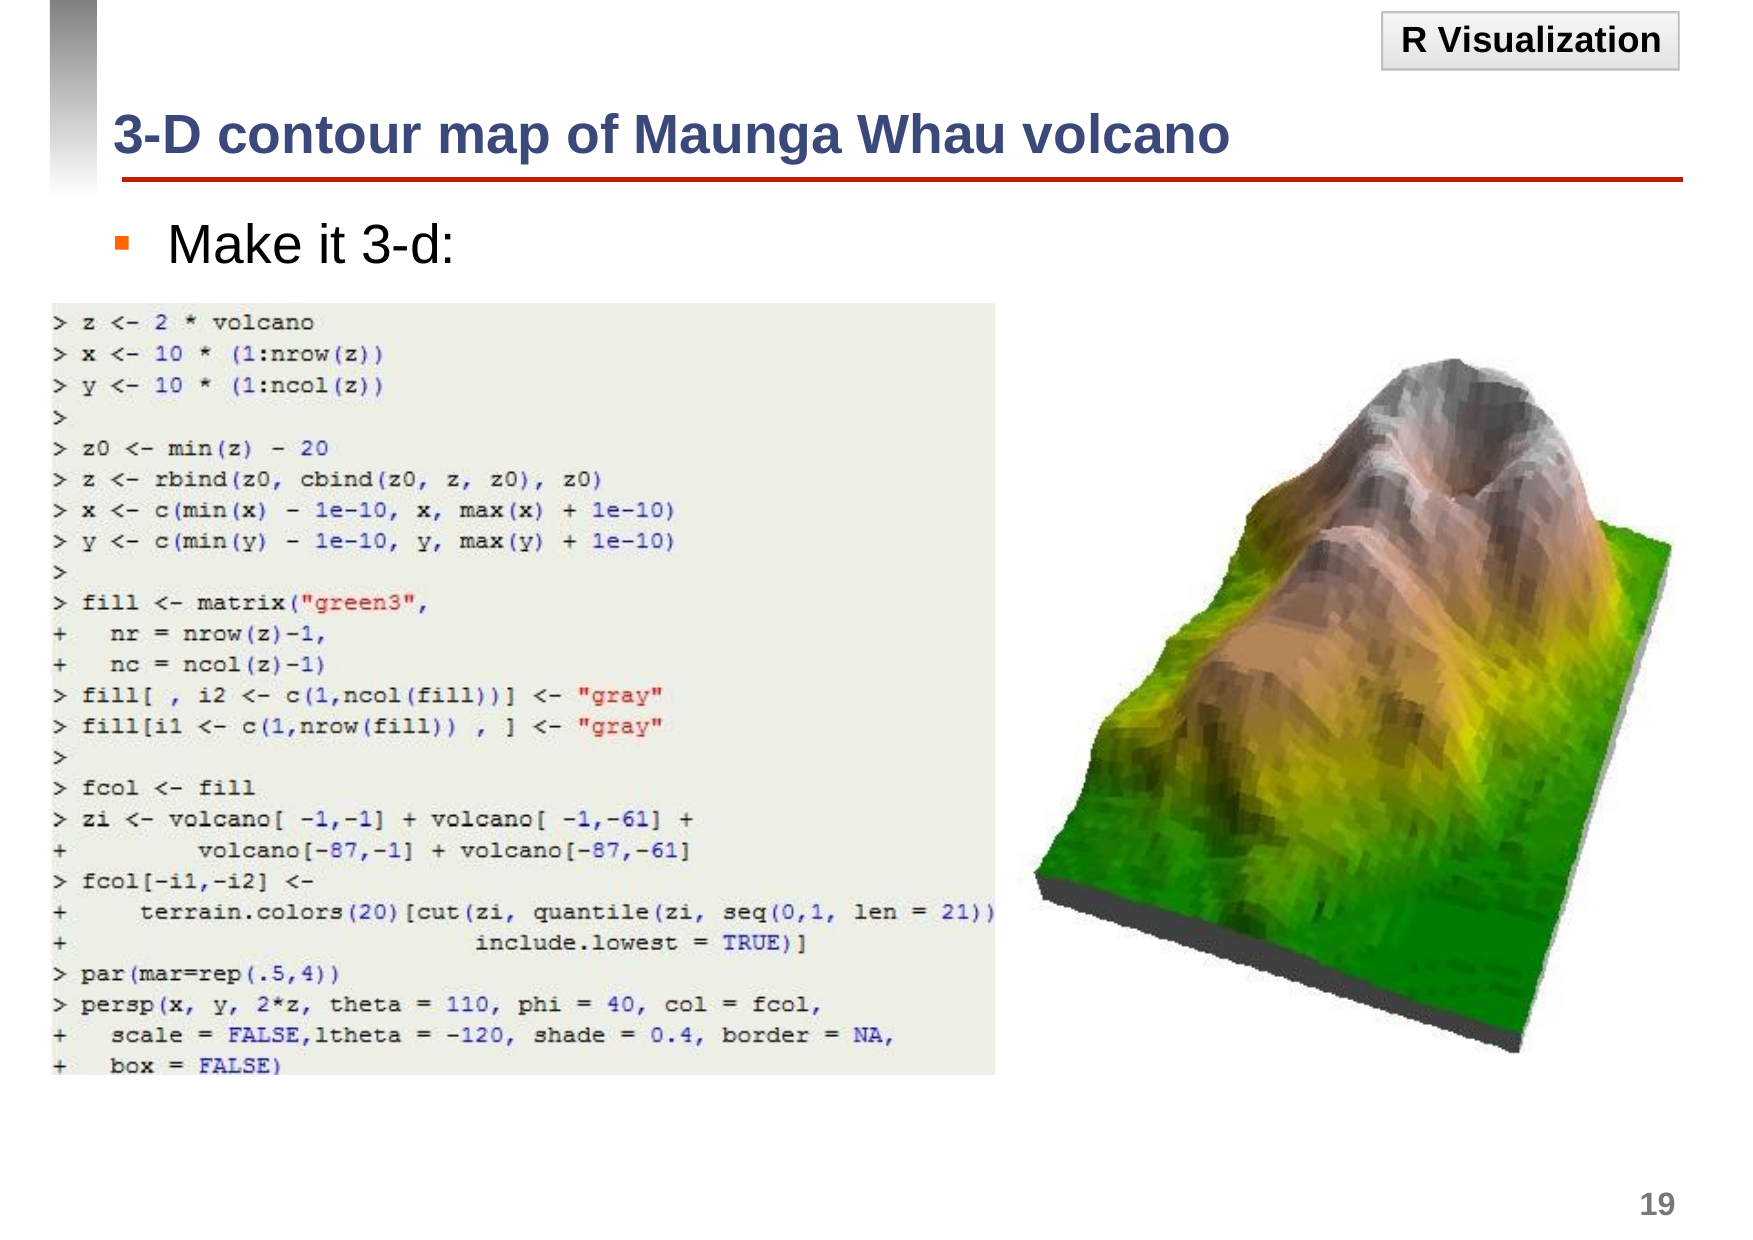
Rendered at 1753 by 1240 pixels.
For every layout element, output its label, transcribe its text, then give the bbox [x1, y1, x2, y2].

slide_number 19 [1635, 1187, 1680, 1240]
text_box [49, 412, 996, 826]
text_box [875, 216, 1702, 412]
text_box [1384, 14, 1677, 68]
picture [49, 0, 97, 243]
text_box [49, 303, 996, 412]
text_box [49, 826, 996, 1075]
text_box [875, 826, 1702, 1103]
text_box [1381, 11, 1680, 71]
text_box R Visualization 3-D contour map of Maunga Whau volcano Make it 3-d: [110, 15, 1663, 275]
text_box [996, 412, 1702, 826]
